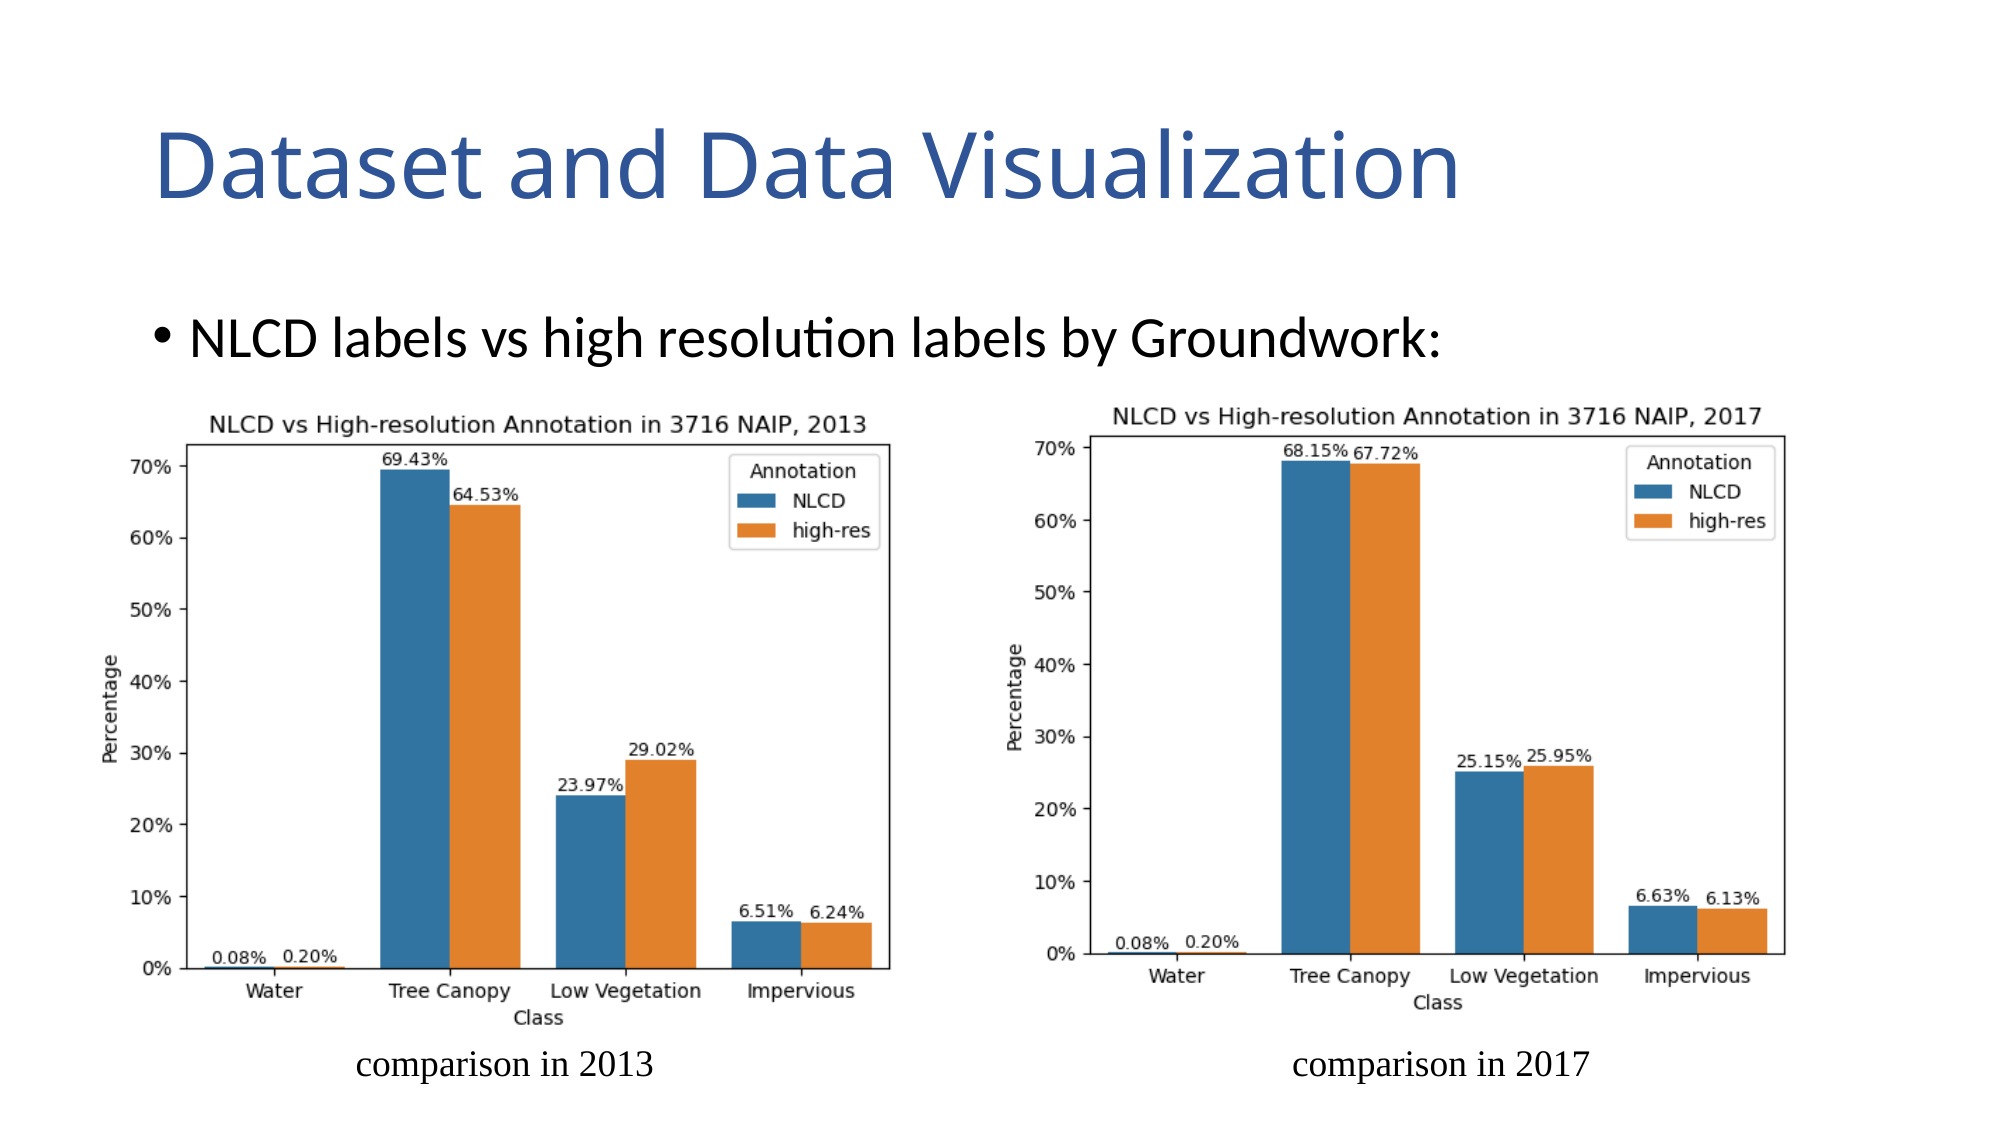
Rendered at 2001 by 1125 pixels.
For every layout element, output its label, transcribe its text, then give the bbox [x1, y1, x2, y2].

text_box comparison in 2017 [1277, 1031, 1621, 1092]
picture [90, 406, 899, 1032]
title Dataset and Data Visualization [137, 59, 1863, 278]
list NLCD labels vs high resolution labels by Groundwork: [137, 299, 1863, 412]
picture [999, 398, 1794, 1025]
text_box comparison in 2013 [340, 1032, 698, 1092]
